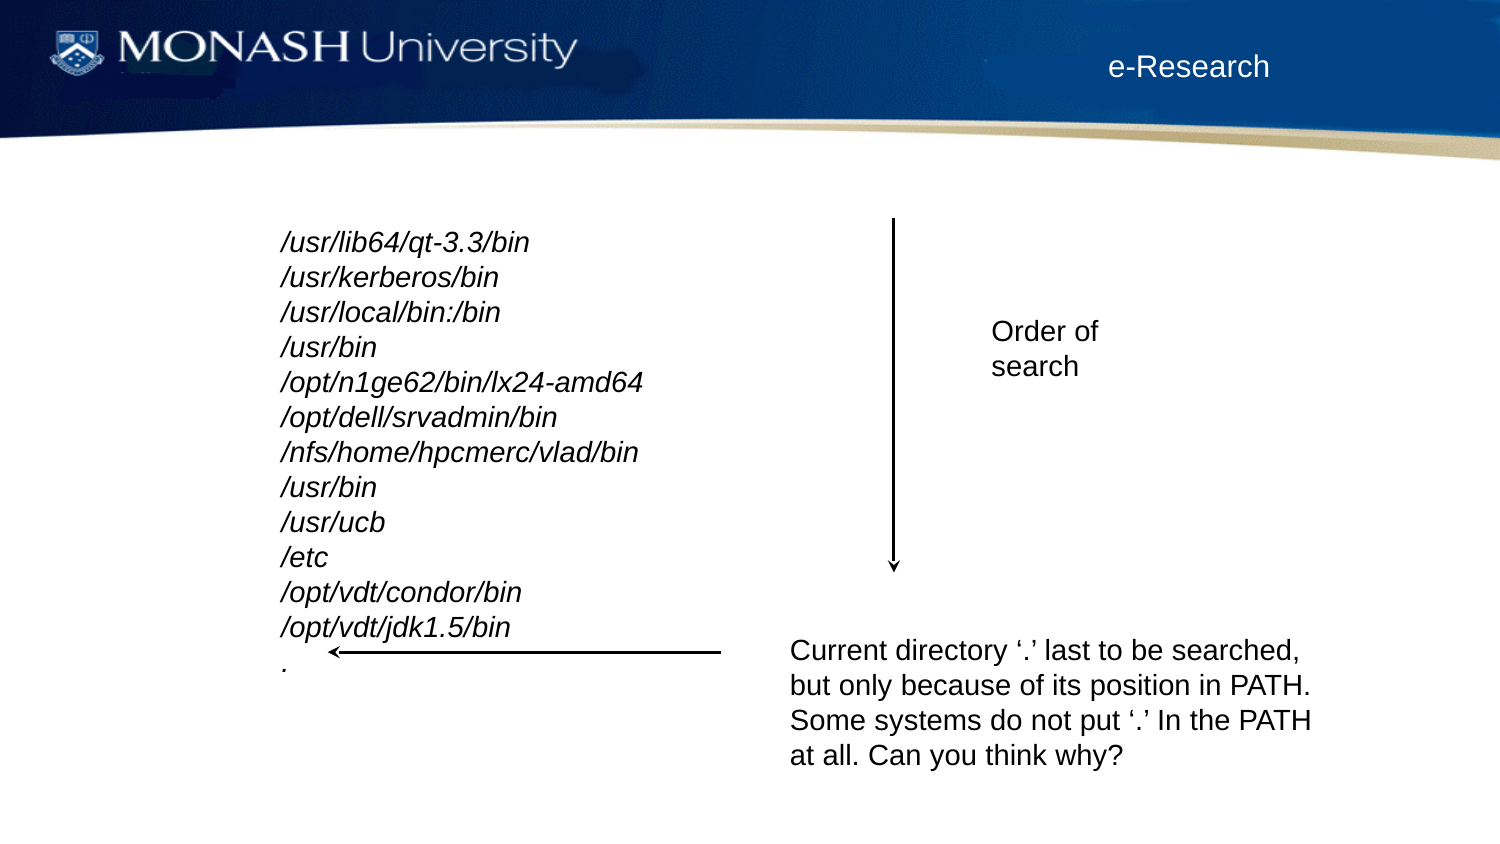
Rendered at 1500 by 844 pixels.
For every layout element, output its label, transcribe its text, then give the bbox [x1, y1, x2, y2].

text_box Current directory ‘.’ last to be searched, but only because of its position in PATH. Some systems do not put ‘.’ In the PATH at all. Can you think why? [778, 625, 1336, 774]
text_box Order of search [980, 306, 1201, 353]
picture [0, 0, 1500, 163]
text_box /usr/lib64/qt-3.3/bin /usr/kerberos/bin /usr/local/bin:/bin /usr/bin /opt/n1ge62/bin/lx24-amd64 /opt/dell/srvadmin/bin /nfs/home/hpcmerc/vlad/bin /usr/bin /usr/ucb /etc /opt/vdt/condor/bin /opt/vdt/jdk1.5/bin . [270, 218, 880, 673]
